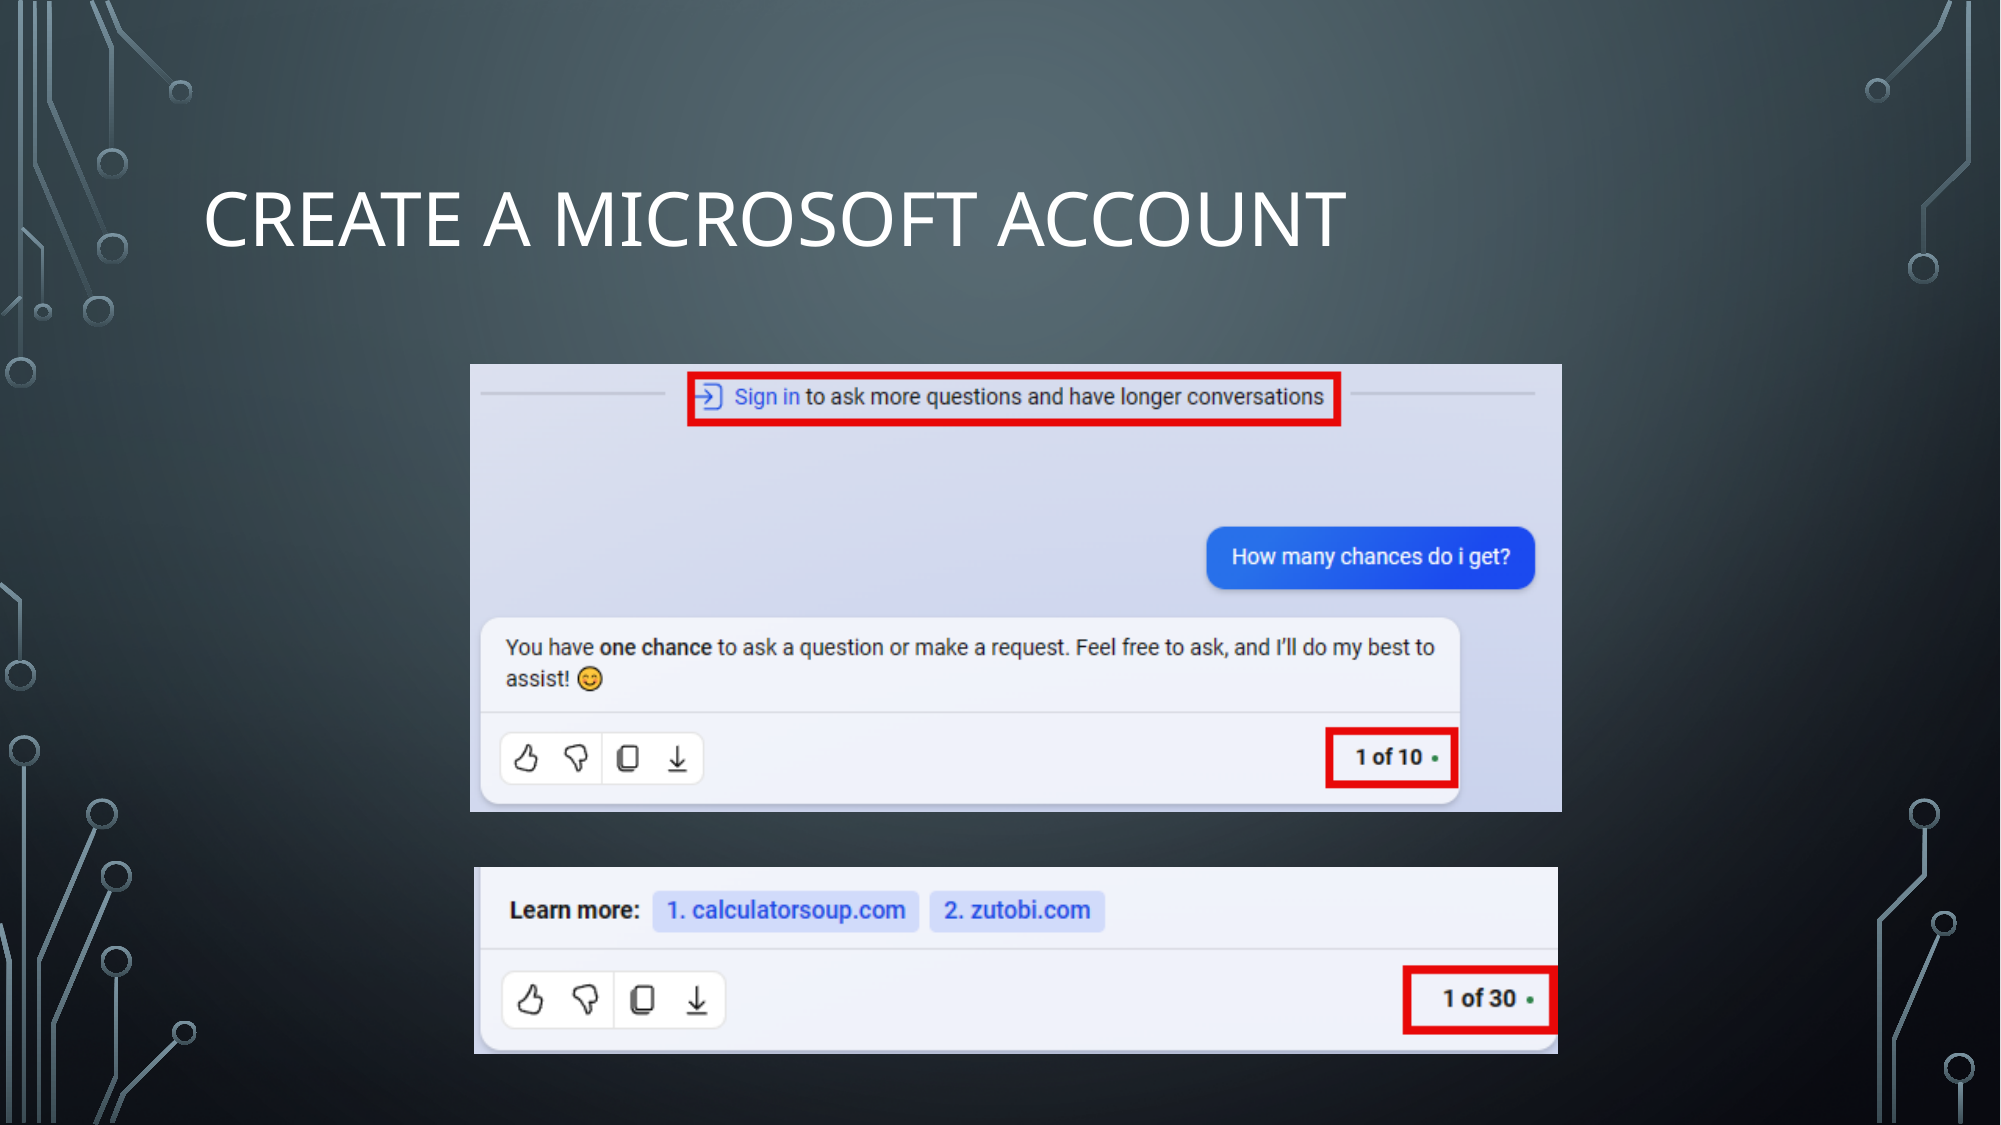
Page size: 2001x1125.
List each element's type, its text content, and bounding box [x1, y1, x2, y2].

picture [474, 867, 1558, 1054]
title Create A Microsoft Account [187, 101, 1813, 344]
picture [470, 364, 1562, 812]
